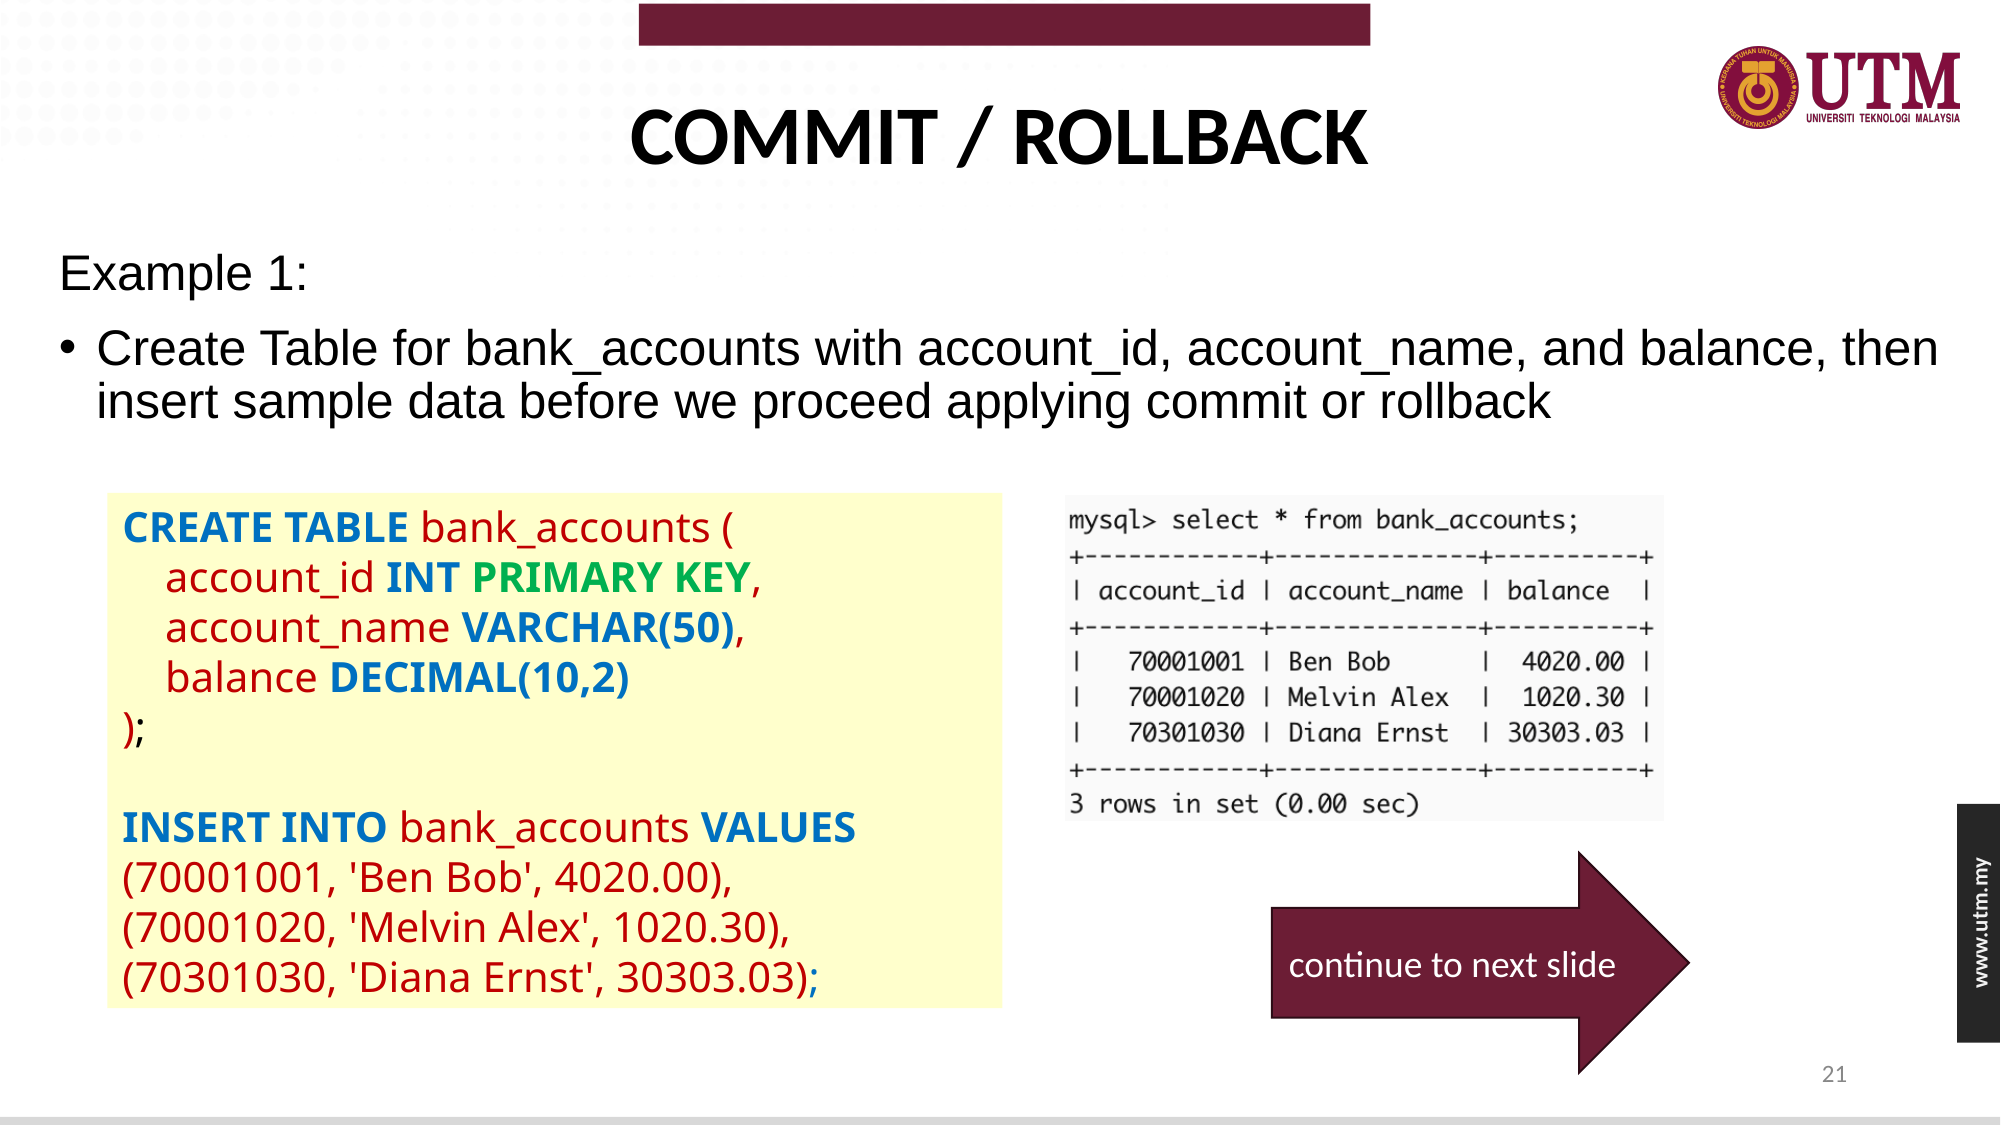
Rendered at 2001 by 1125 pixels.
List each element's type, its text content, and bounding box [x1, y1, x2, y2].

picture [1718, 46, 1960, 129]
picture [1065, 495, 1664, 821]
list Example 1: Create Table for bank_accounts with account_id, account_name, and balance, then insert sample data before we proceed applying commit or rollback [43, 239, 1961, 954]
text_box CREATE TABLE bank_accounts ( account_id INT PRIMARY KEY, account_name VARCHAR(50), balance DECIMAL(10,2) ); INSERT INTO bank_accounts VALUES (70001001, 'Ben Bob', 4020.00), (70001020, 'Melvin Alex', 1020.30), (70301030, 'Diana Ernst', 30303.03); [107, 492, 1003, 1009]
title COMMIT / ROLLBACK [137, 59, 1863, 216]
picture [1, 0, 1168, 301]
text_box continue to next slide [1271, 853, 1689, 1073]
slide_number ‹#› [1412, 1042, 1863, 1103]
